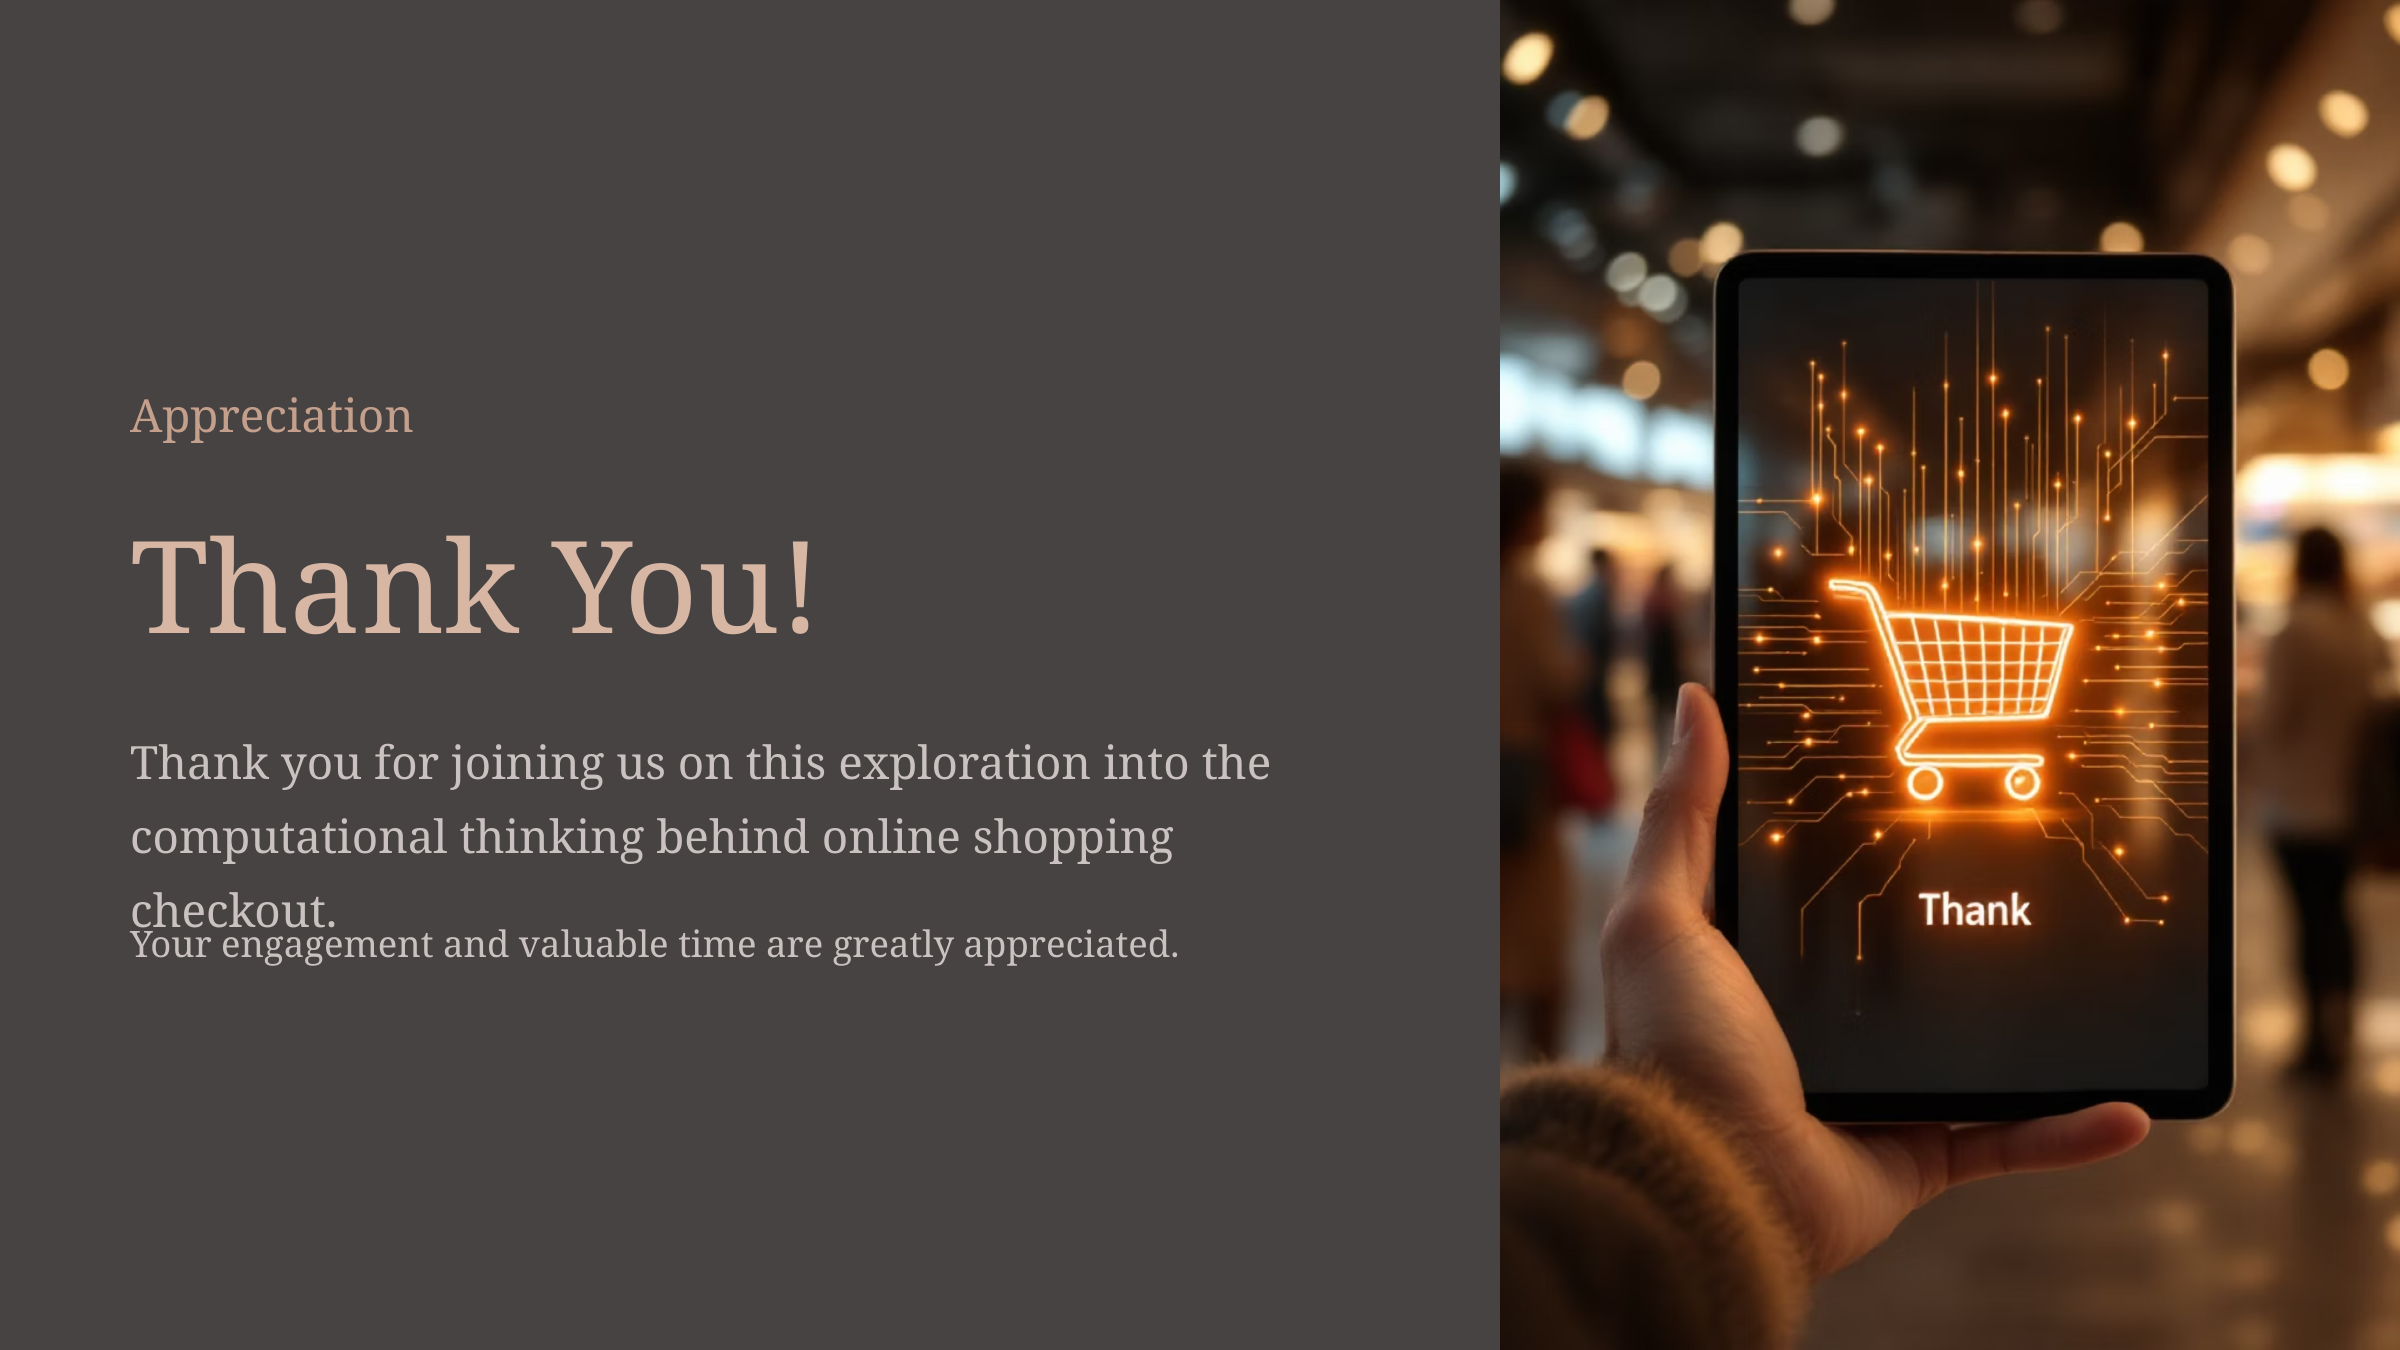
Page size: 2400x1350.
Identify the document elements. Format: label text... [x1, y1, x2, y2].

text_box Thank You! [130, 498, 1370, 660]
text_box Appreciation [130, 384, 596, 443]
picture [1499, 0, 2400, 1350]
text_box Your engagement and valuable time are greatly appreciated. [130, 905, 1370, 966]
text_box Thank you for joining us on this exploration into the computational thinking behind online shopping checkout. [130, 714, 1370, 864]
